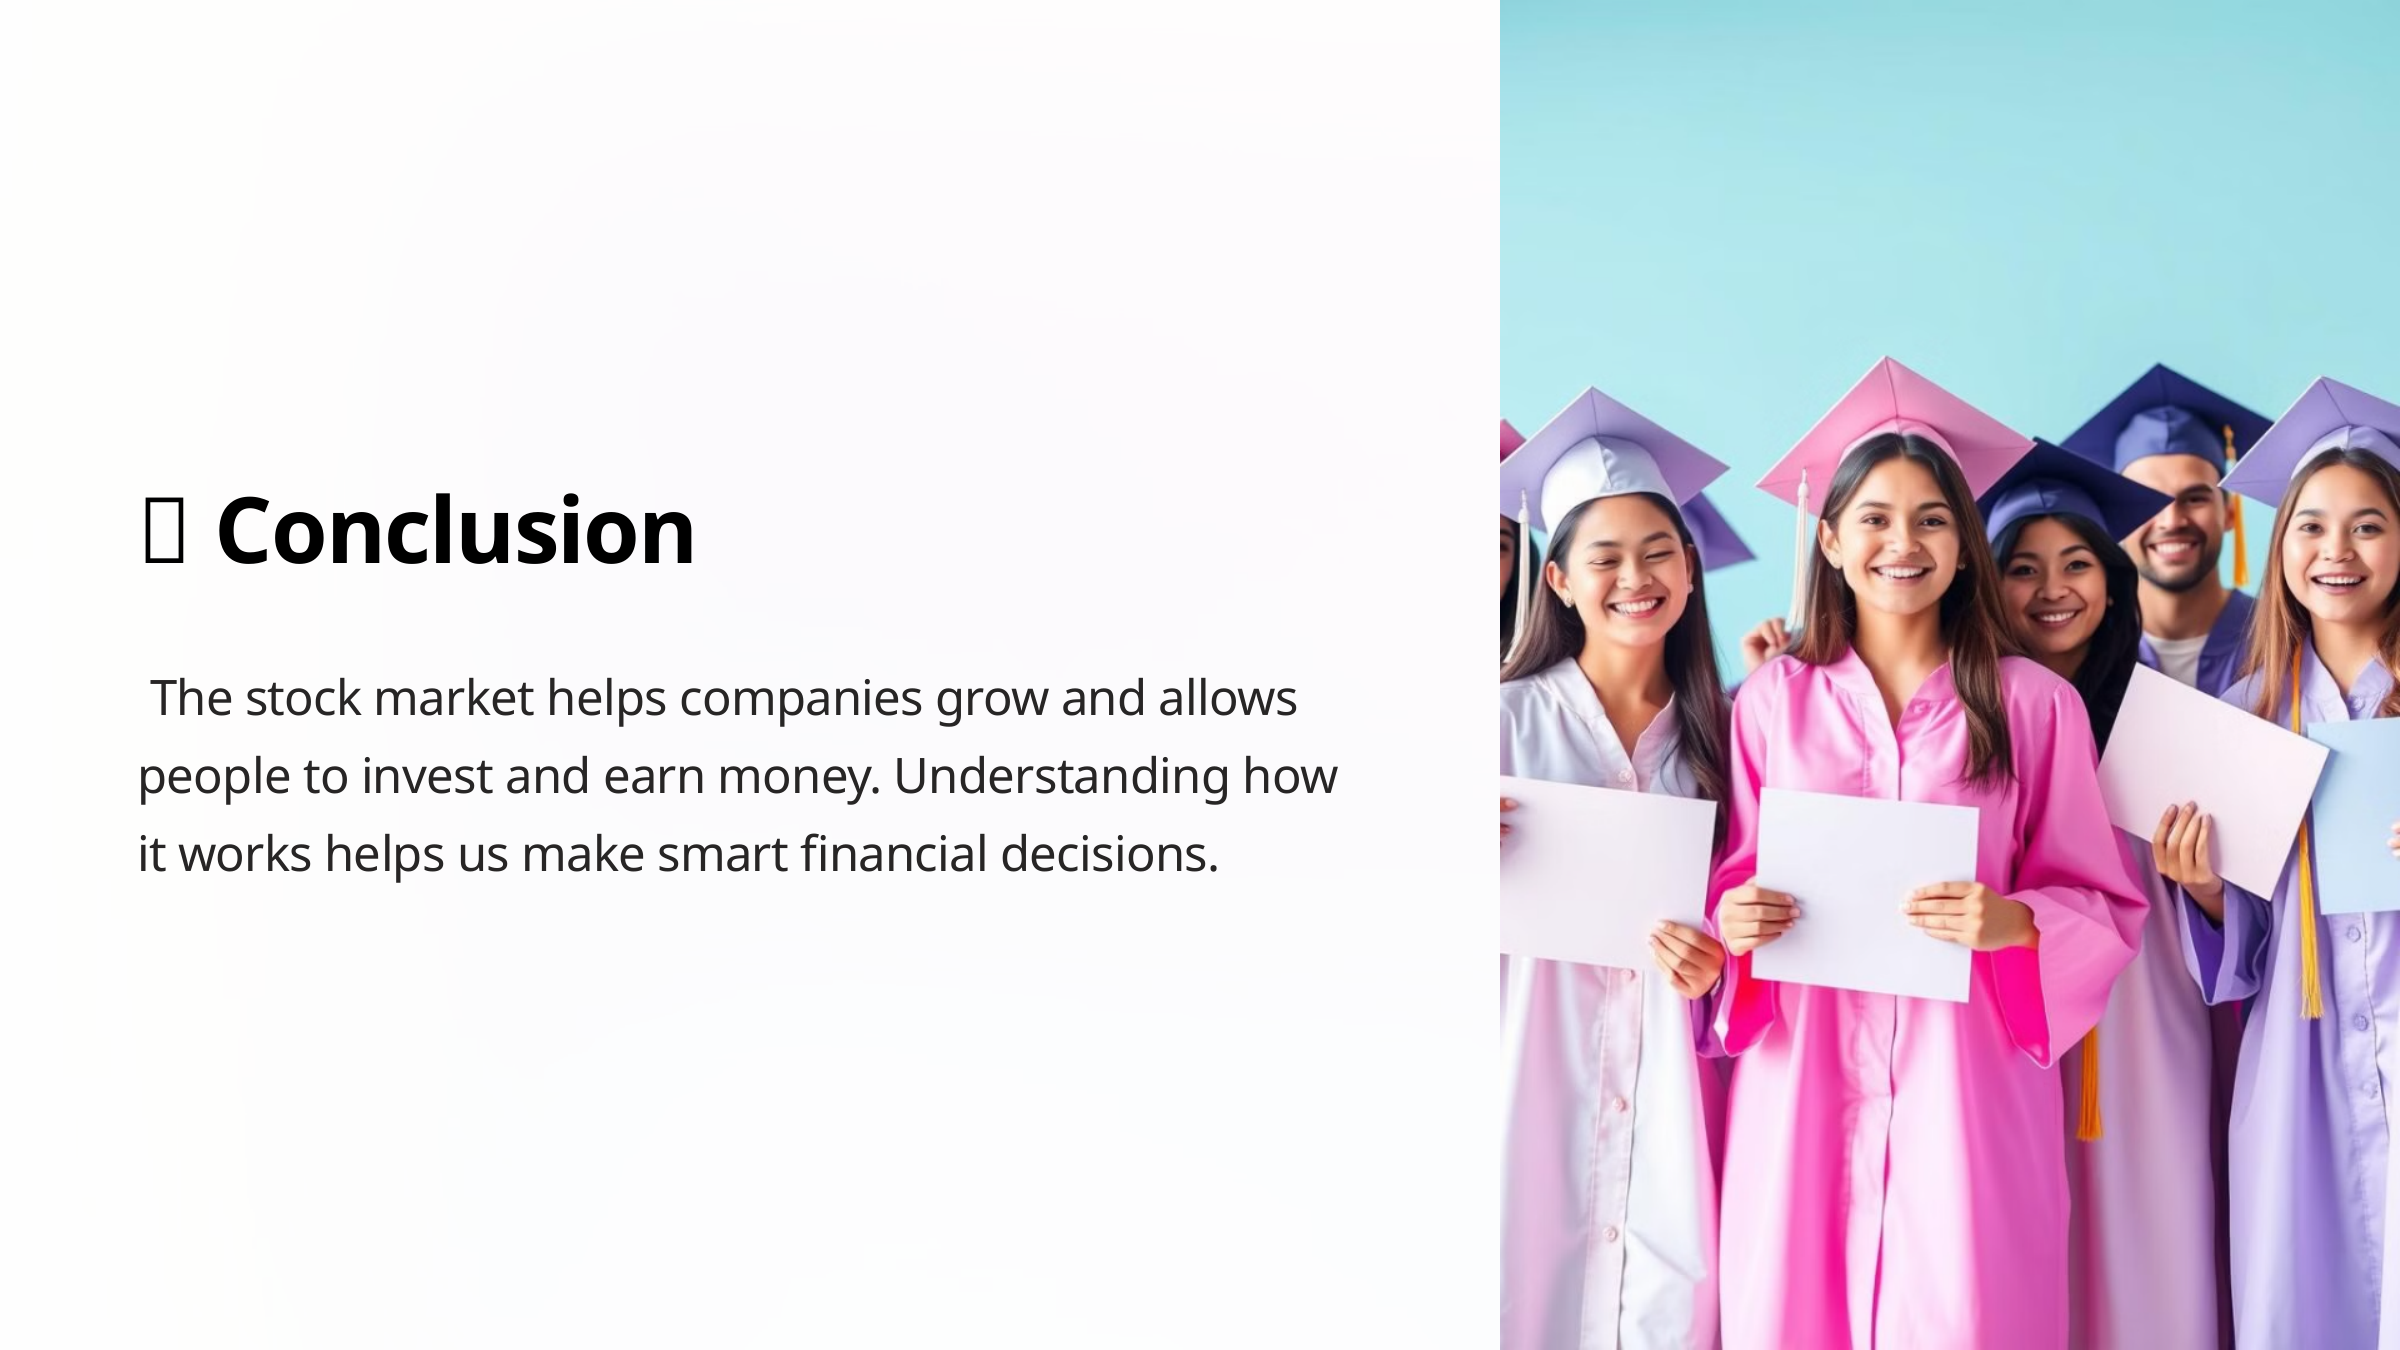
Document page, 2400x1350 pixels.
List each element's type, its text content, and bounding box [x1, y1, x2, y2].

picture [1499, 0, 2400, 1350]
text_box ✅ Conclusion [137, 467, 1062, 588]
text_box The stock market helps companies grow and allows people to invest and earn money. Understanding how it works helps us make smart financial decisions. [137, 646, 1363, 883]
